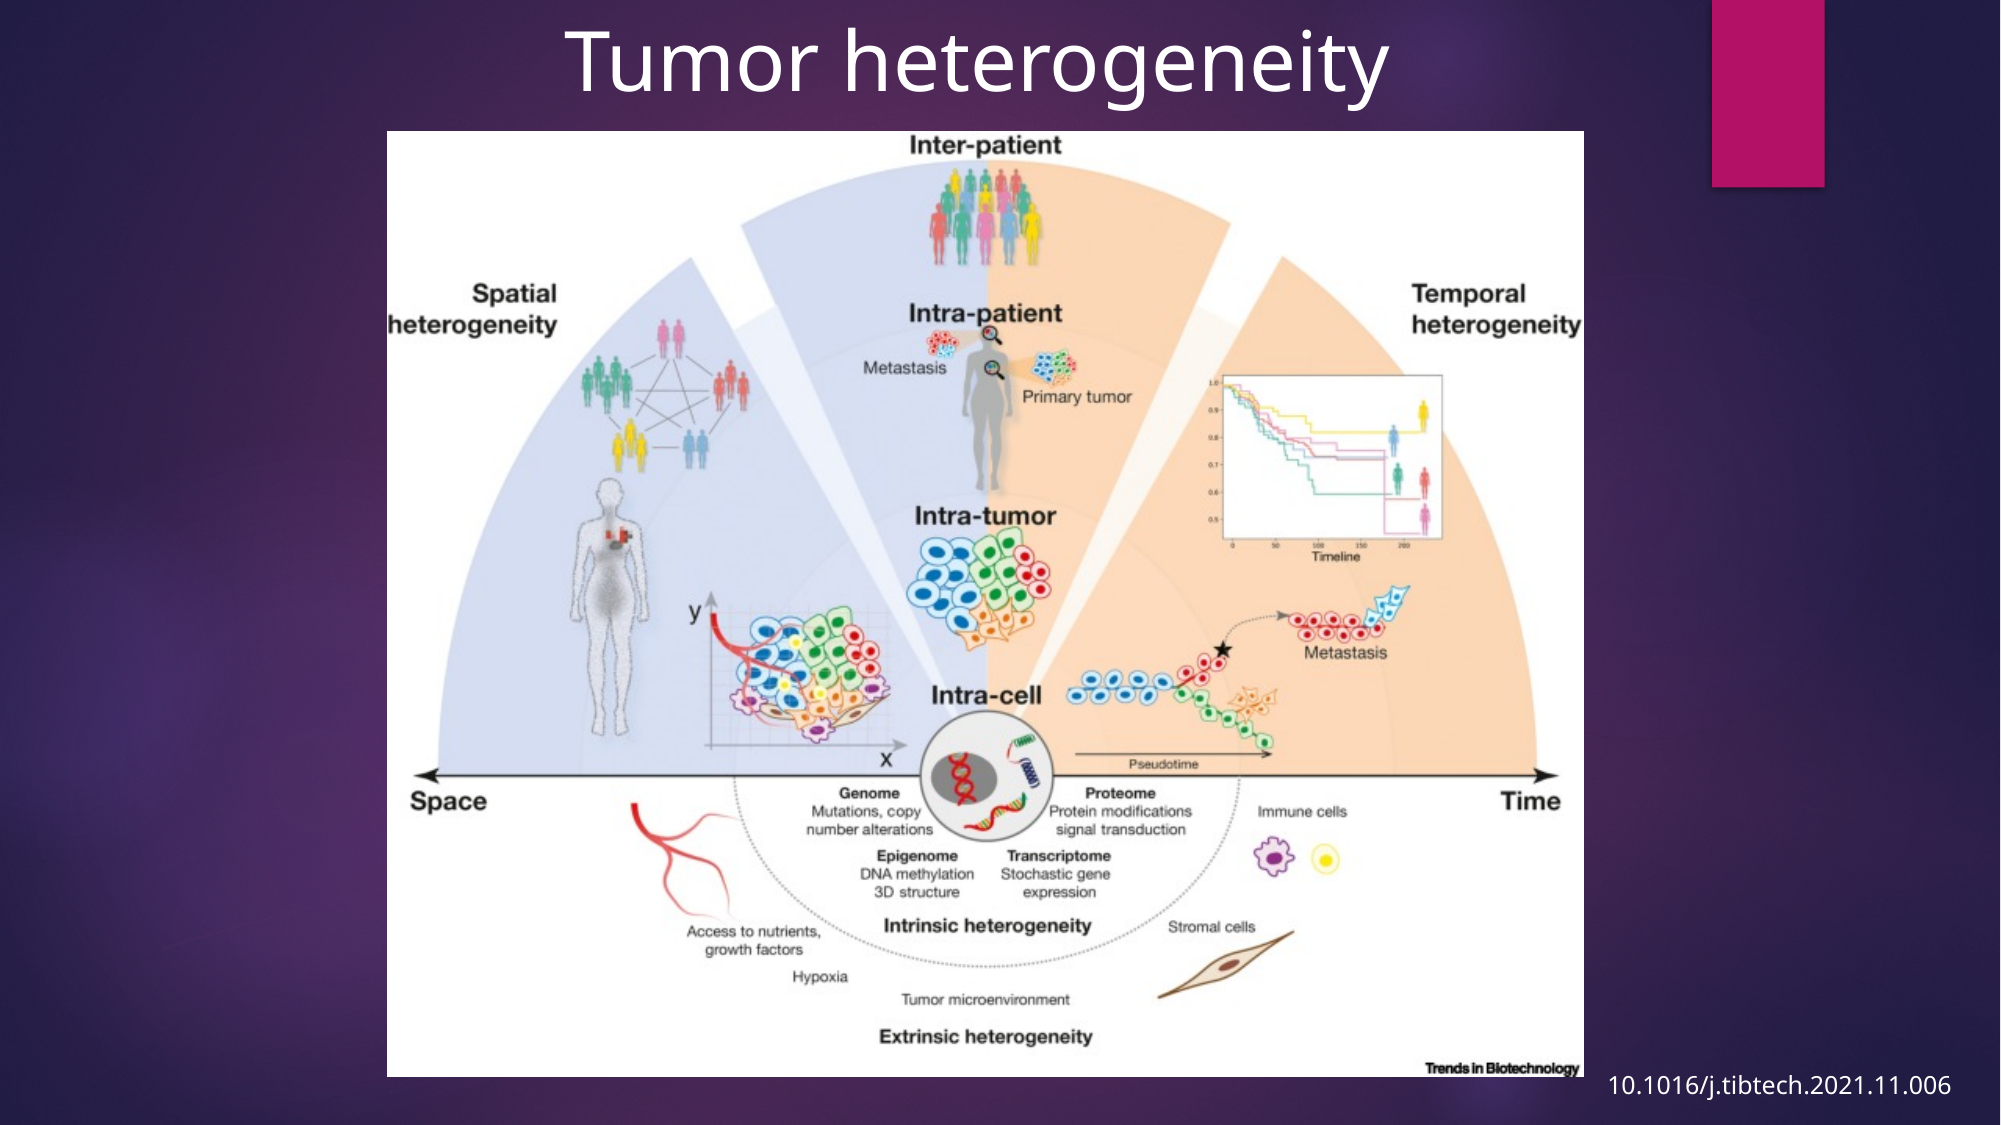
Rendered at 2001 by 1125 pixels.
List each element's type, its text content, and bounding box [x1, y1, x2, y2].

picture [0, 116, 1584, 1125]
text_box 10.1016/j.tibtech.2021.11.006 [1592, 1062, 1988, 1107]
text_box Tumor heterogeneity [289, 0, 1666, 116]
